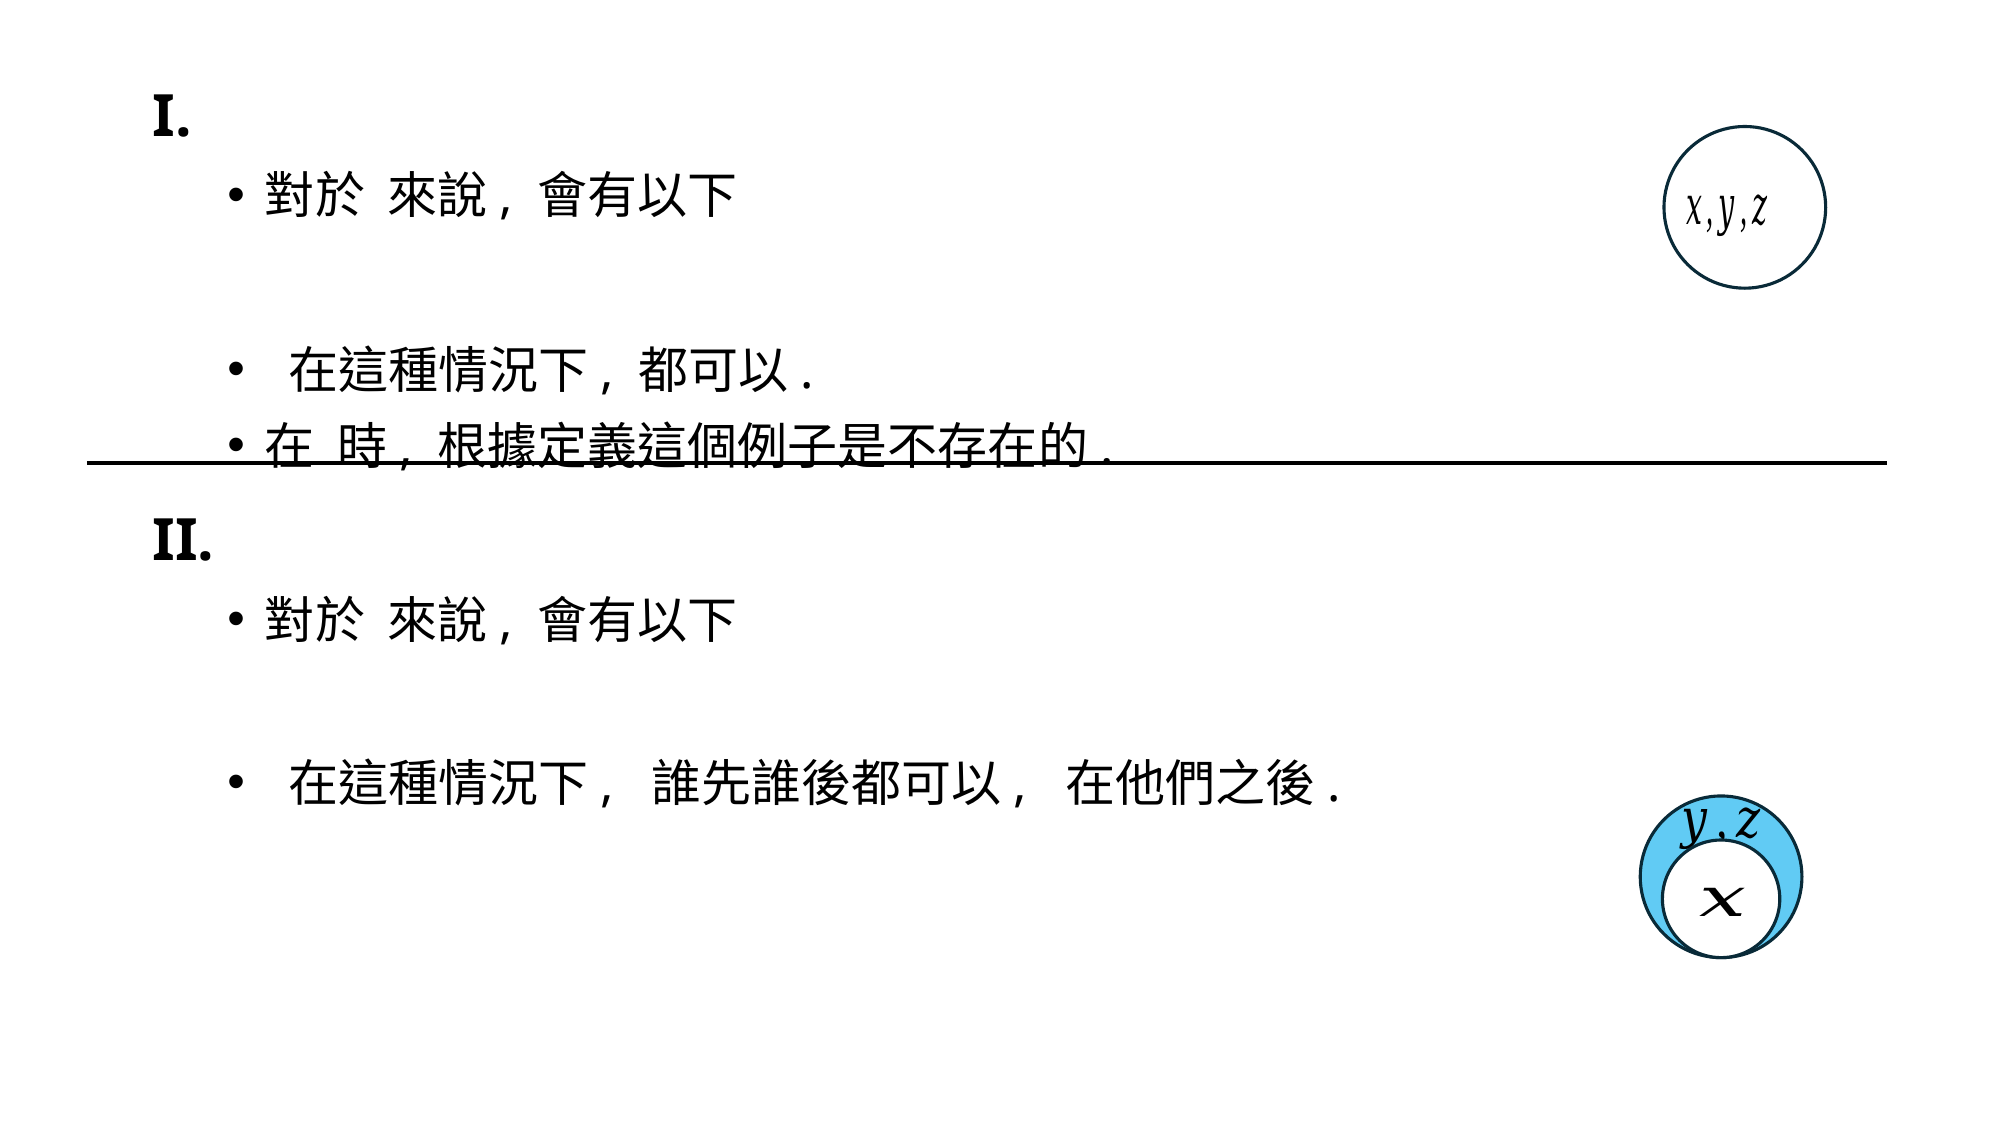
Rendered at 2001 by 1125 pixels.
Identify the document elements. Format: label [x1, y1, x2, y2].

text_box [1639, 789, 1803, 959]
text_box [1663, 125, 1827, 289]
